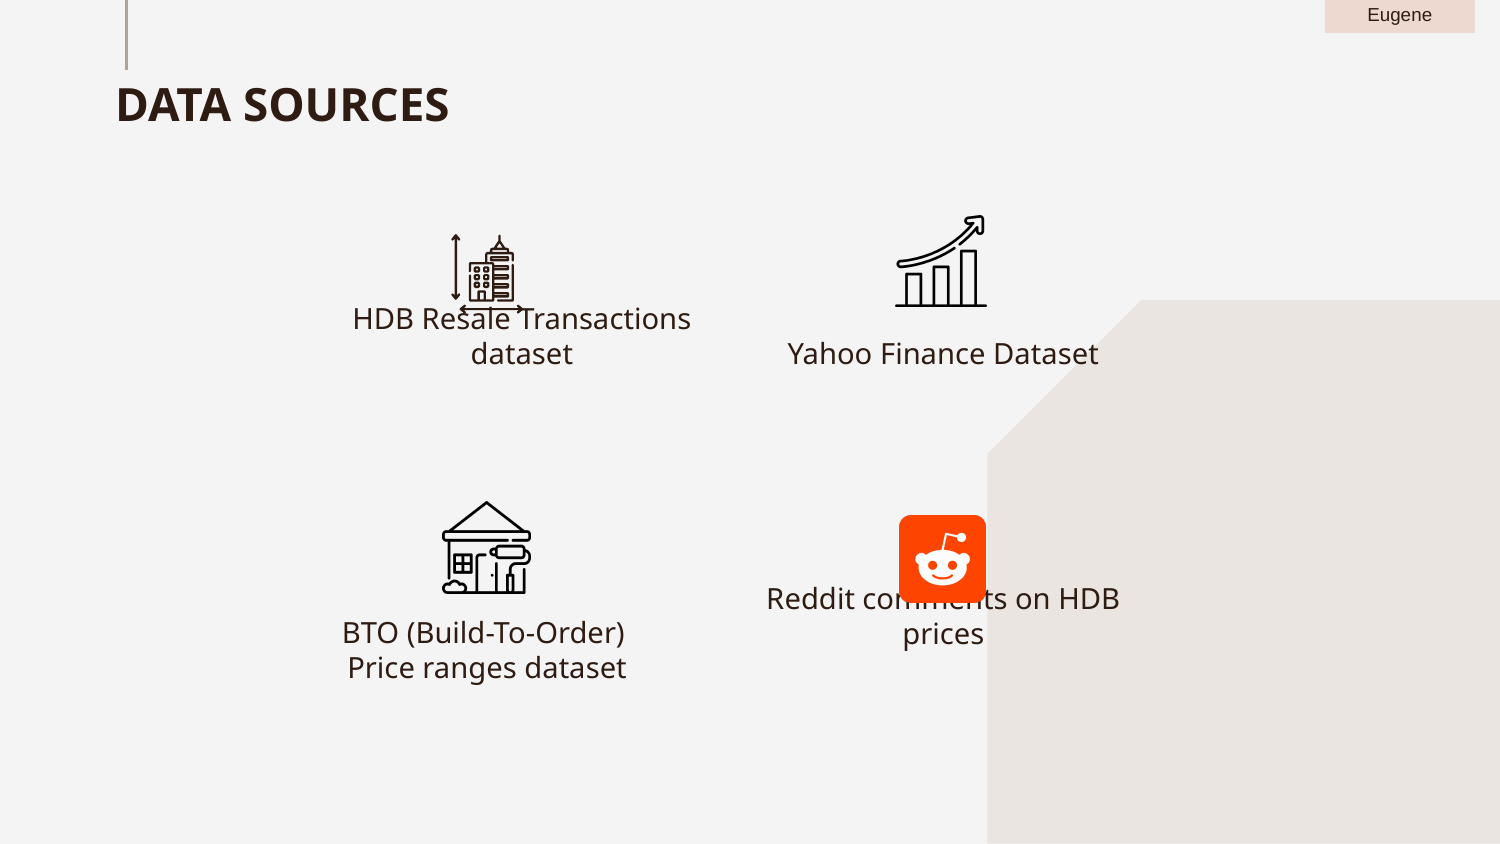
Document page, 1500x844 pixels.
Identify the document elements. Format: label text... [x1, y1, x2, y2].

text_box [450, 233, 524, 314]
picture [898, 515, 987, 603]
title BTO (Build-To-Order) Price ranges dataset [254, 593, 720, 700]
title HDB Resale Transactions dataset [289, 307, 755, 386]
text_box Eugene [1323, 0, 1477, 35]
picture [441, 501, 531, 594]
picture [895, 214, 988, 307]
title Reddit comments on HDB prices [707, 559, 1179, 666]
title DATA SOURCES [100, 61, 520, 217]
title Yahoo Finance Dataset [755, 307, 1186, 386]
